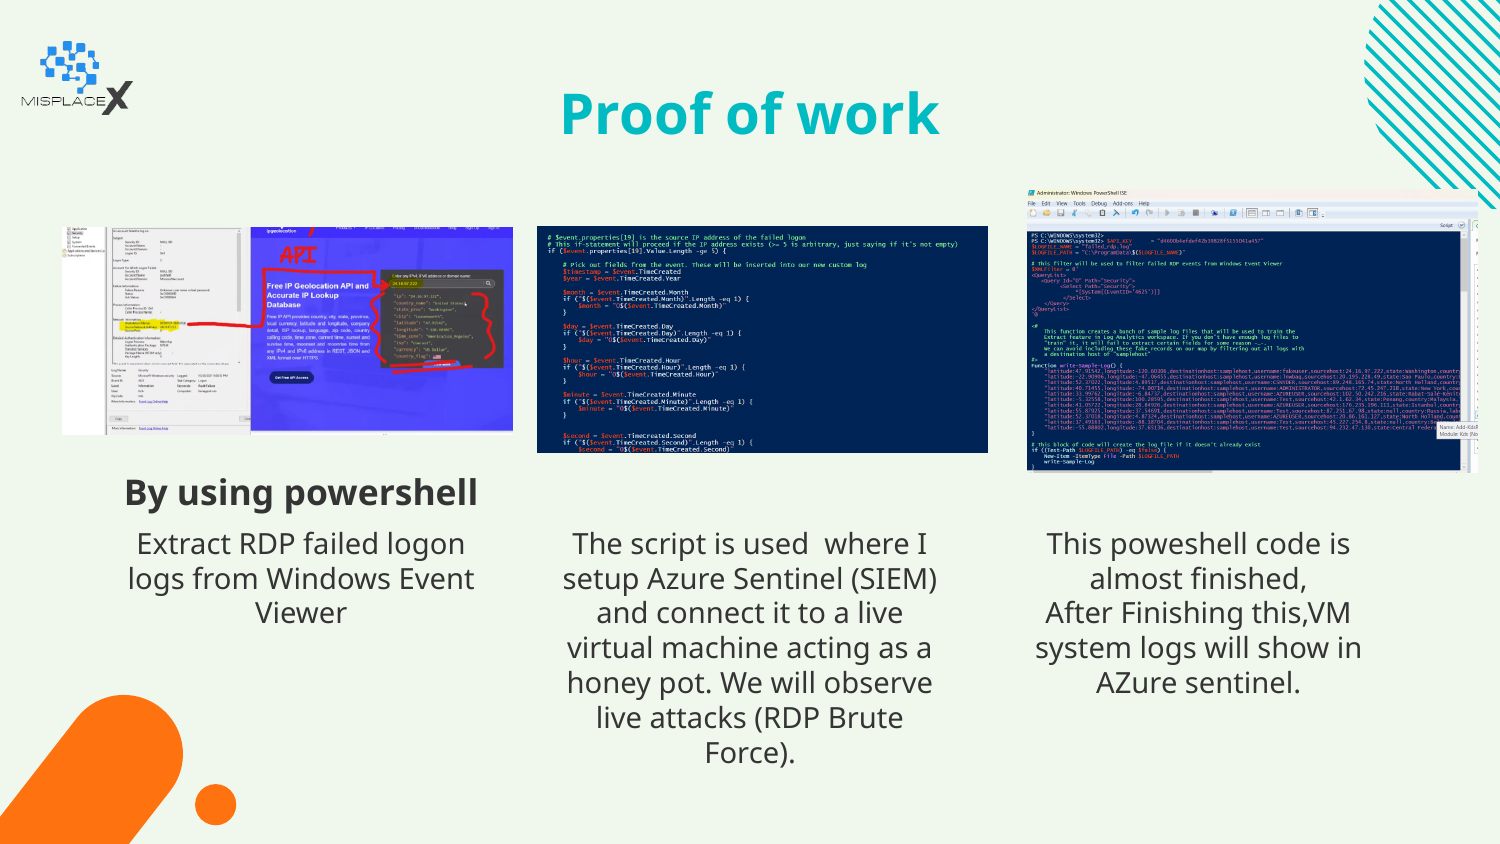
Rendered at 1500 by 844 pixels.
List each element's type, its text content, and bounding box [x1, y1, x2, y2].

subtitle The script is used where I setup Azure Sentinel (SIEM) and connect it to a live virtual machine acting as a honey pot. We will observe live attacks (RDP Brute Force). [546, 509, 954, 679]
subtitle This poweshell code is almost finished, After Finishing this,VM system logs will show in AZure sentinel. [995, 509, 1402, 679]
subtitle By using powershell [100, 455, 502, 516]
picture [16, 11, 136, 131]
picture [537, 226, 989, 454]
picture [1027, 188, 1478, 473]
subtitle Extract RDP failed logon logs from Windows Event Viewer [98, 509, 505, 679]
title Proof of work [176, 63, 1324, 170]
picture [62, 226, 513, 435]
